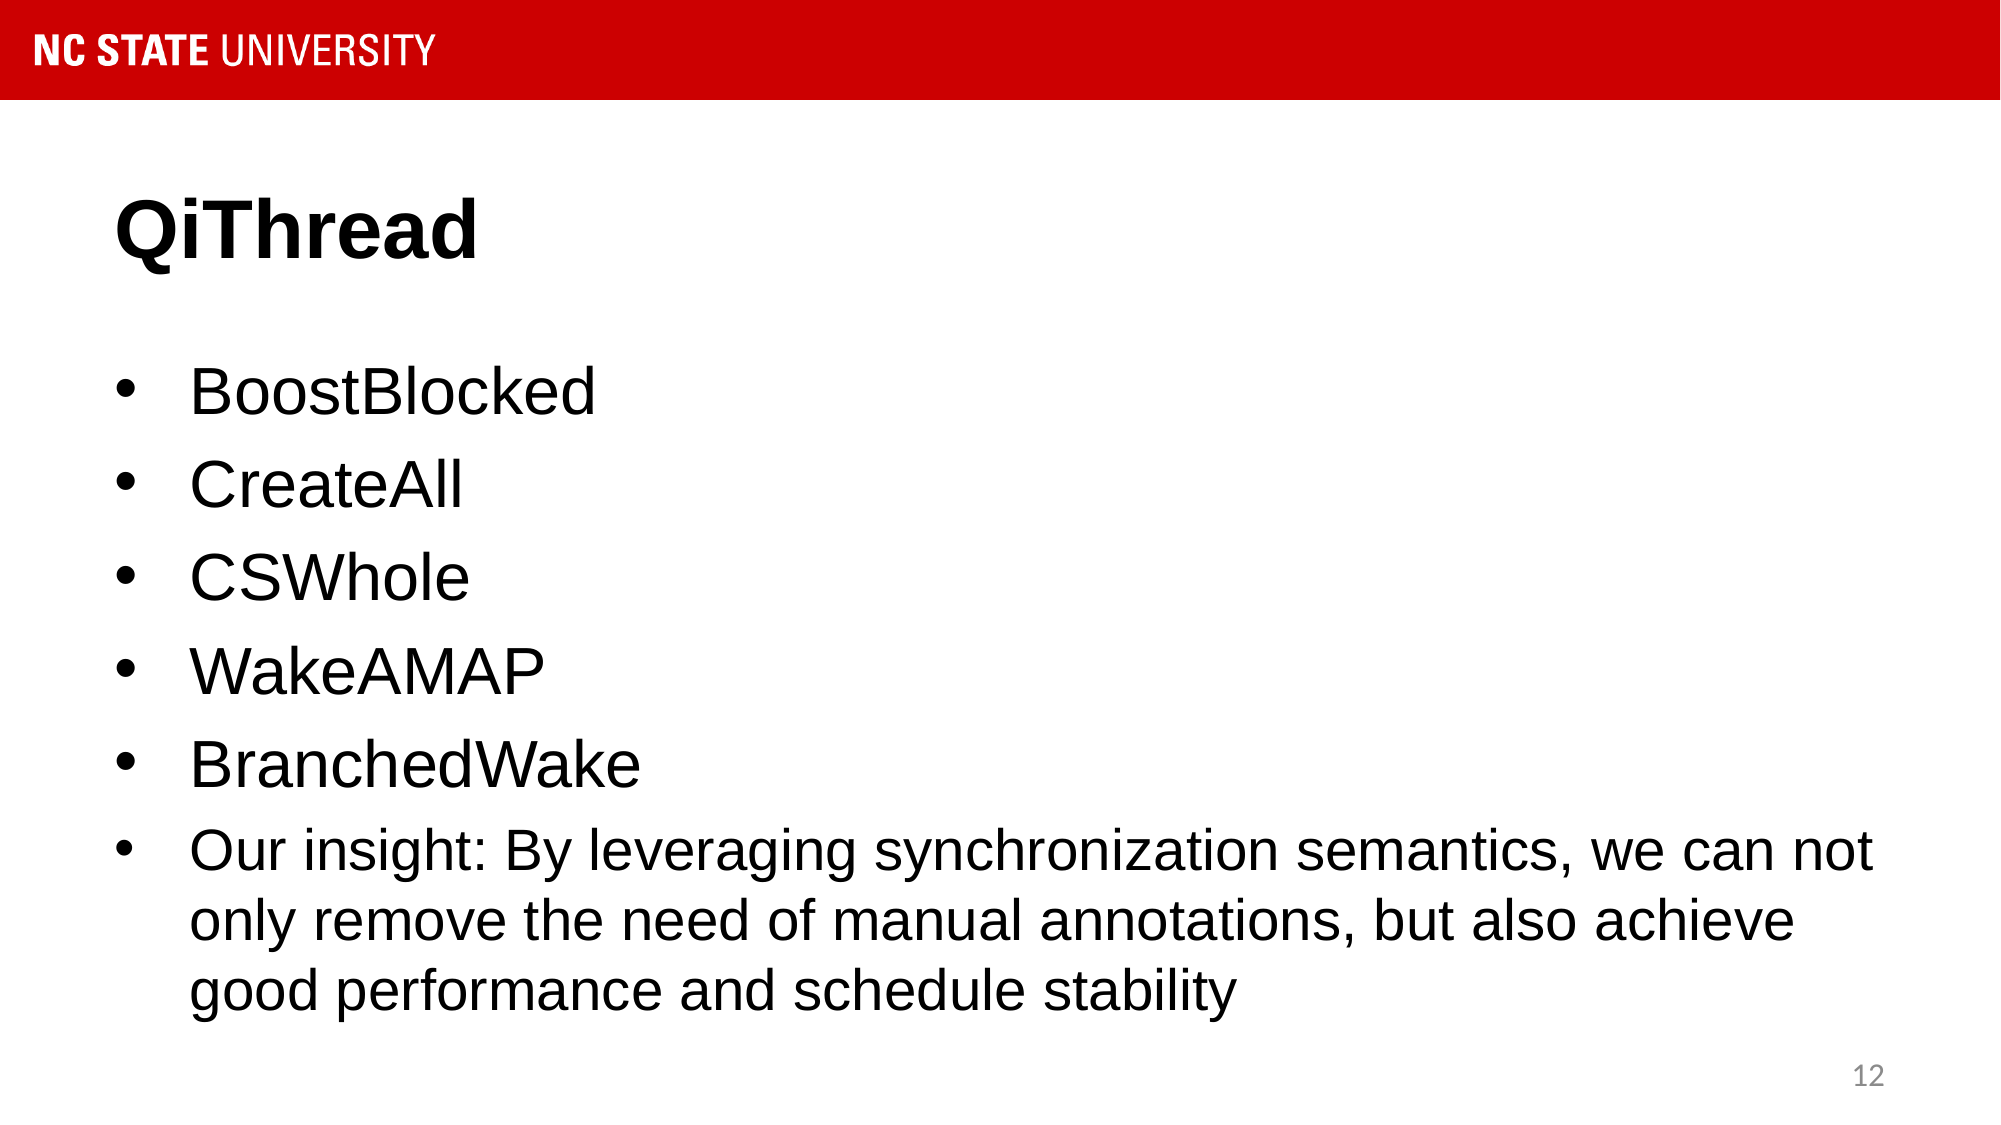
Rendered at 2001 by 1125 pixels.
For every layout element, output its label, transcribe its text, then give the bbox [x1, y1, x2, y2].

title QiThread [99, 147, 1900, 302]
picture [0, 0, 2001, 100]
list BoostBlocked CreateAll CSWhole WakeAMAP BranchedWake Our insight: By leveraging synchronization semantics, we can not only remove the need of manual annotations, but also achieve good performance and schedule stability [99, 339, 1900, 1005]
slide_number 12 [1433, 1042, 1900, 1103]
